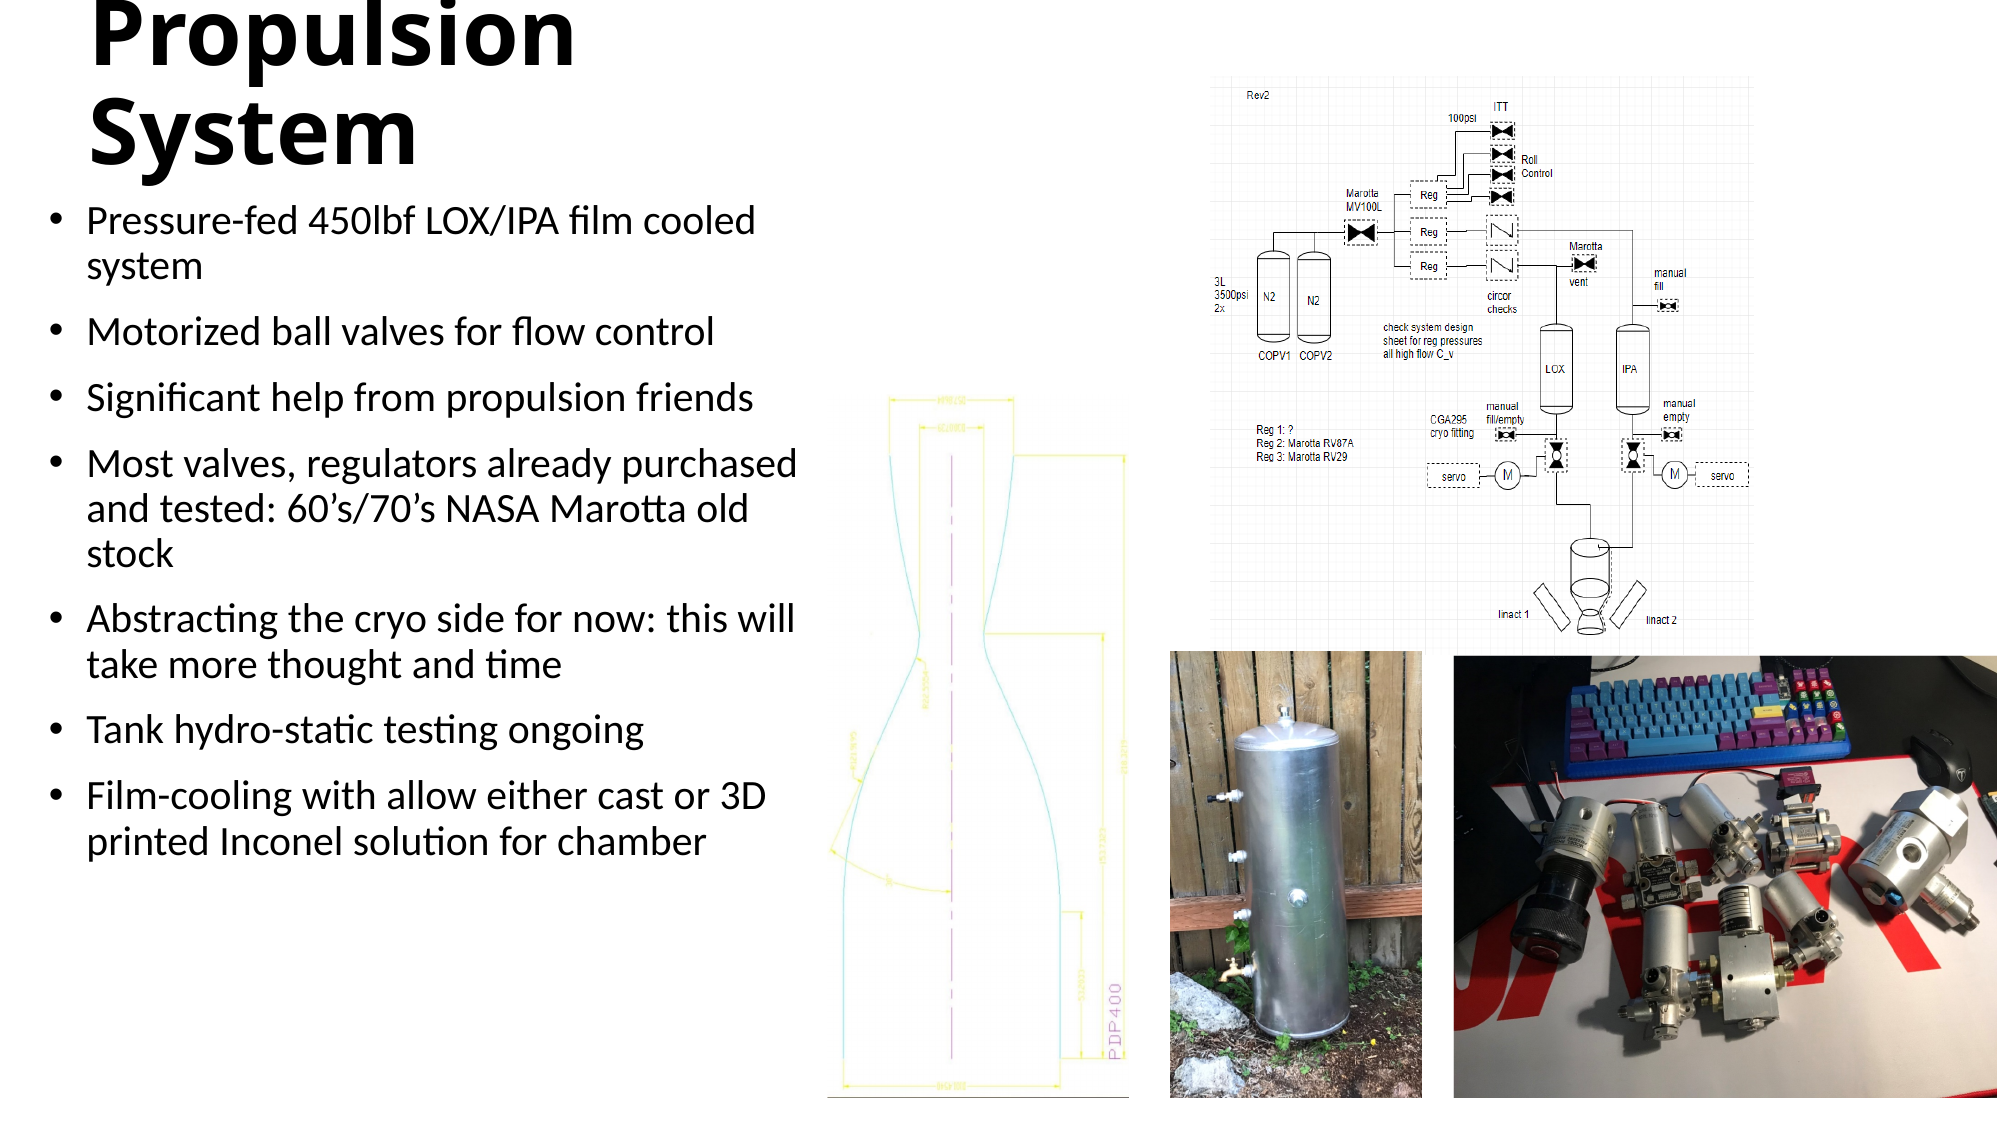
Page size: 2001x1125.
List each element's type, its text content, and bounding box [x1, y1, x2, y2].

title Propulsion System [73, 23, 842, 148]
picture [626, 76, 1997, 1098]
text_box Pressure-fed 450lbf LOX/IPA film cooled system Motorized ball valves for flow control Significant help from propulsion friends Most valves, regulators already purchased and tested: 60’s/70’s NASA Marotta old stock Abstracting the cryo side for now: this will take more thought and time Tank hydro-static testing ongoing Film-cooling with allow either cast or 3D printed Inconel solution for chamber [33, 190, 842, 1125]
